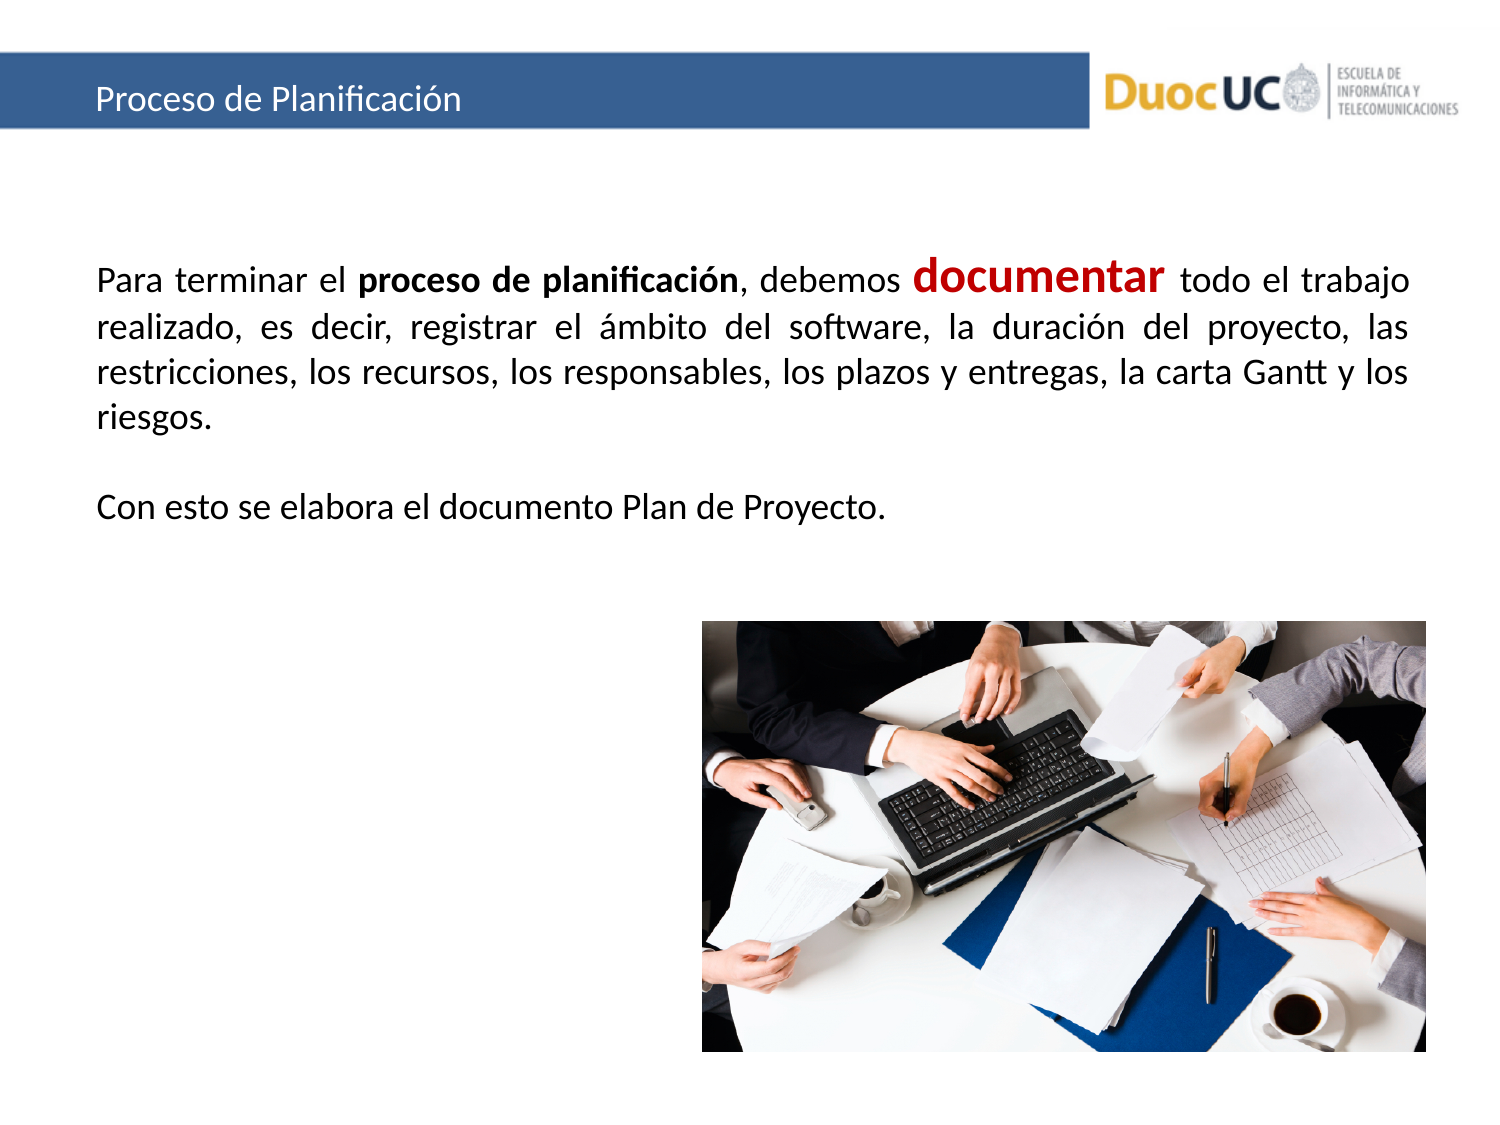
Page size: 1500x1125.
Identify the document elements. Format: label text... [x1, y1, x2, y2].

text_box Proceso de Planificación [80, 66, 478, 127]
text_box Para terminar el proceso de planificación, debemos documentar todo el trabajo realizado, es decir, registrar el ámbito del software, la duración del proyecto, las restricciones, los recursos, los responsables, los plazos y entregas, la carta Gantt y los riesgos. Con esto se elabora el documento Plan de Proyecto. [81, 234, 1426, 535]
picture [0, 0, 1500, 1125]
